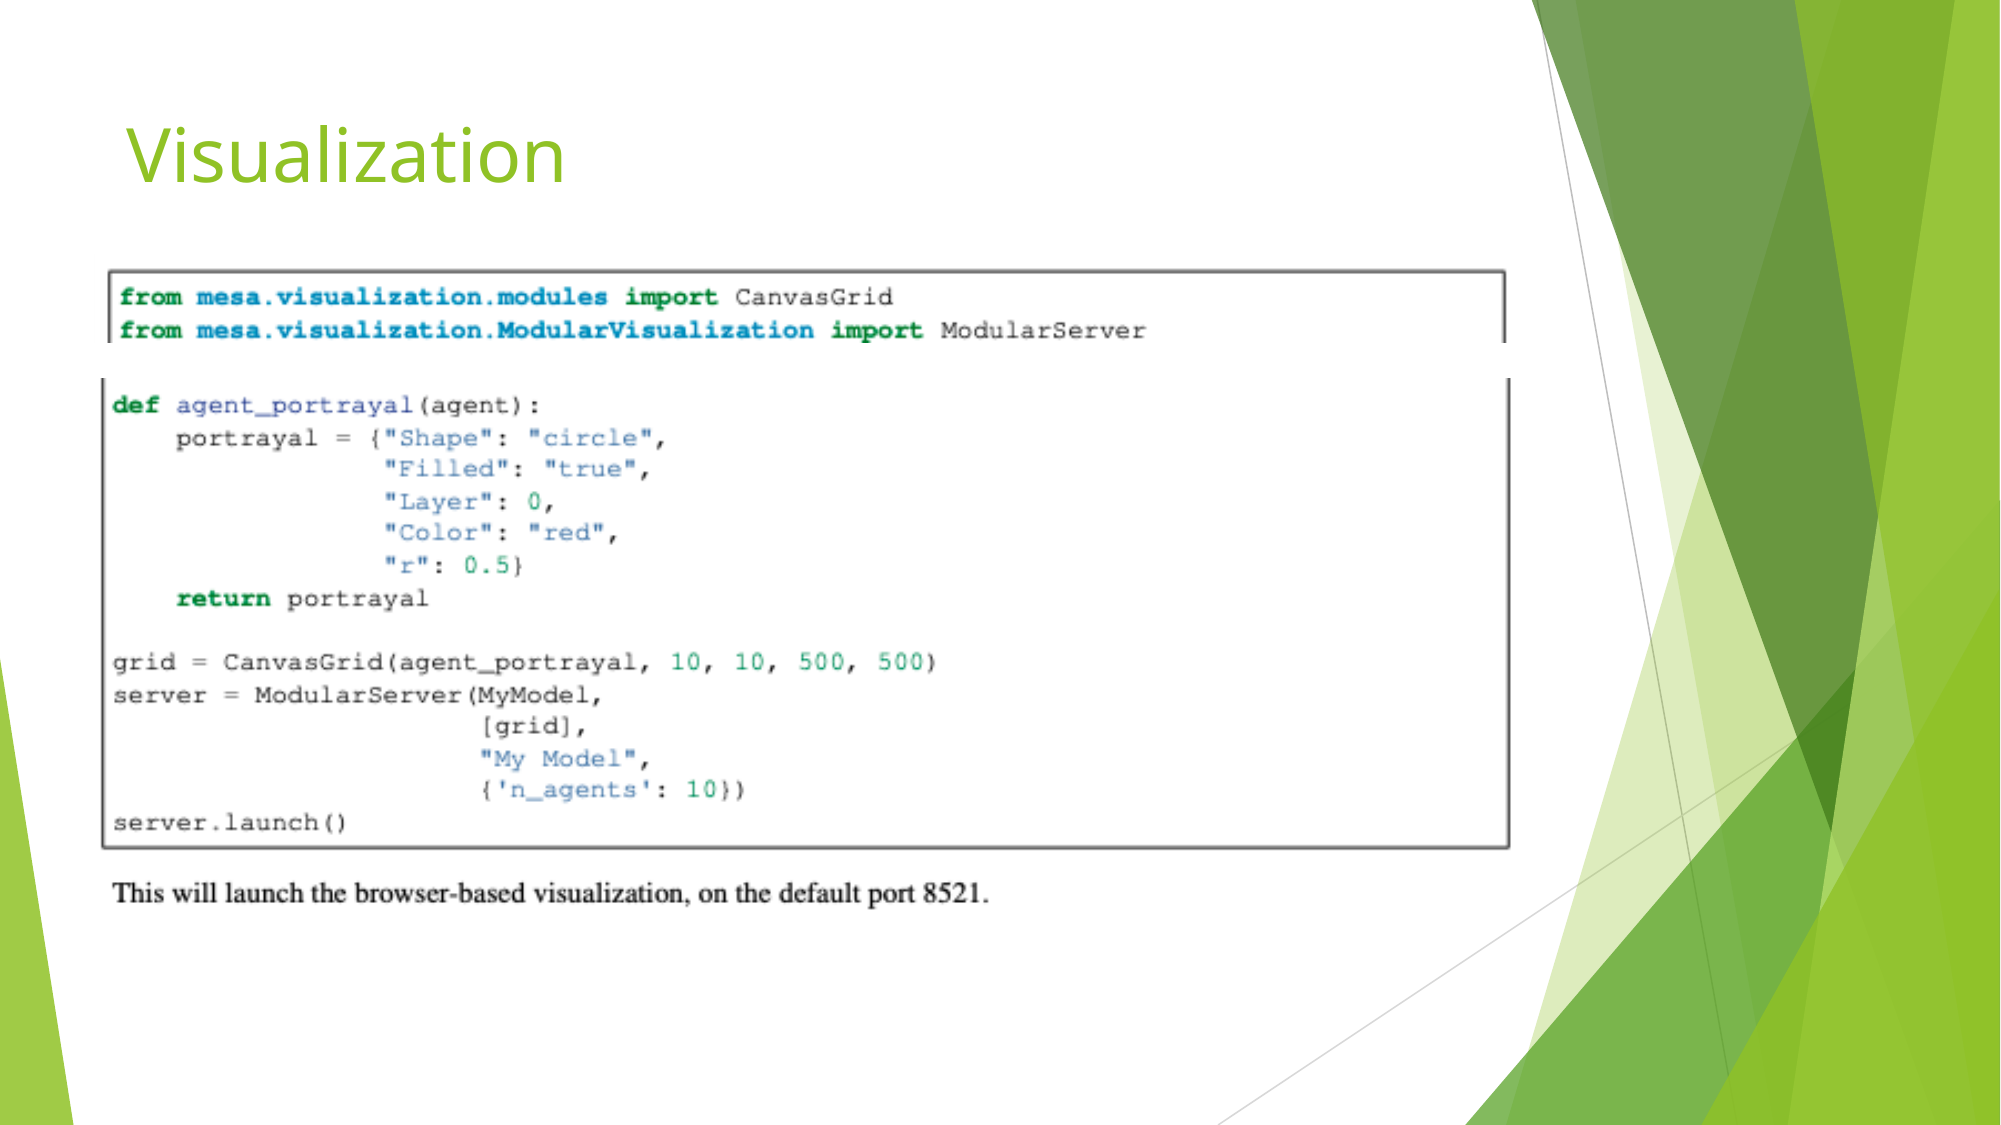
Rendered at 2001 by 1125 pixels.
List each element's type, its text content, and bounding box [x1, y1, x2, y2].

title Visualization [111, 99, 1522, 253]
picture [93, 253, 1522, 343]
picture [93, 377, 1522, 914]
